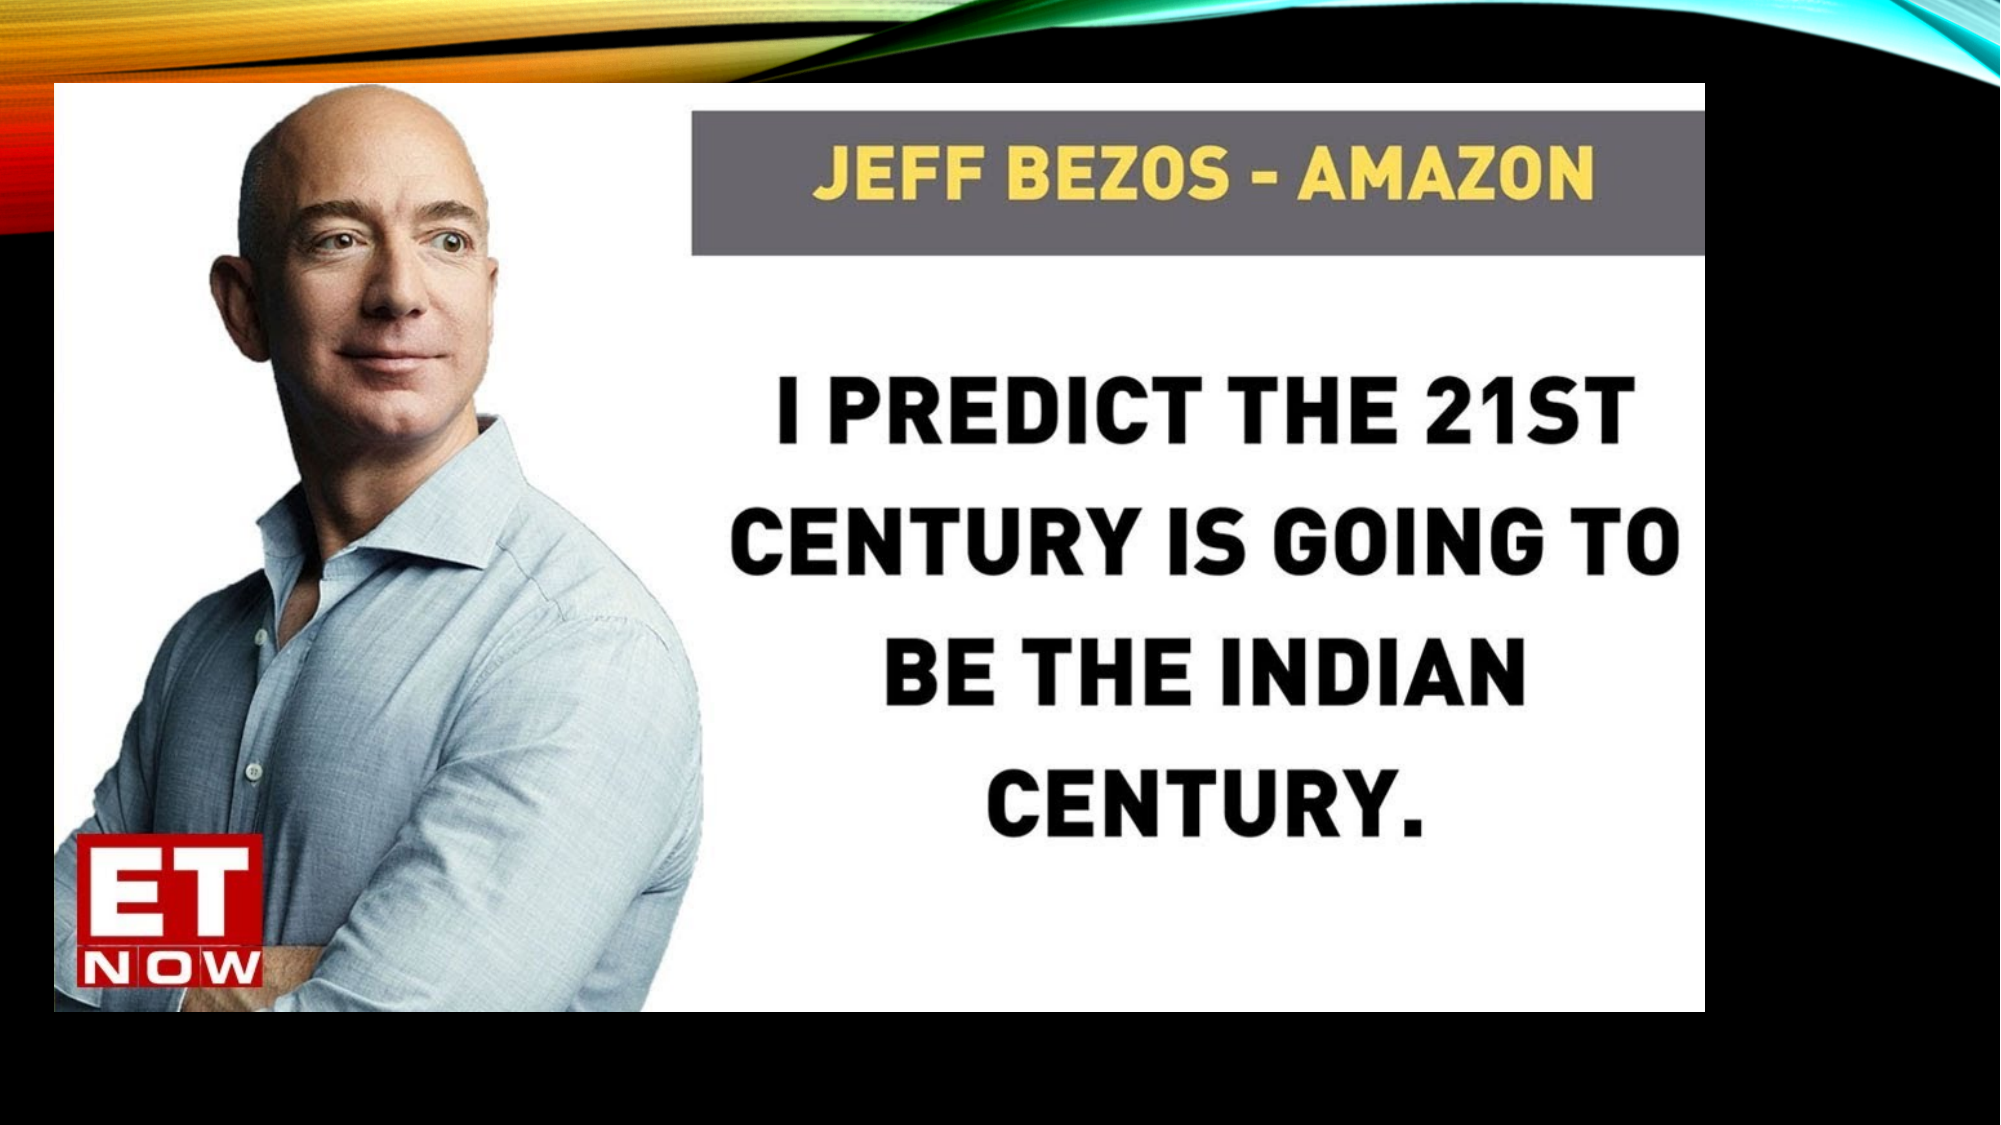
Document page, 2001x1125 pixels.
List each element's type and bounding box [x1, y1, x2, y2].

picture [0, 0, 2000, 1012]
